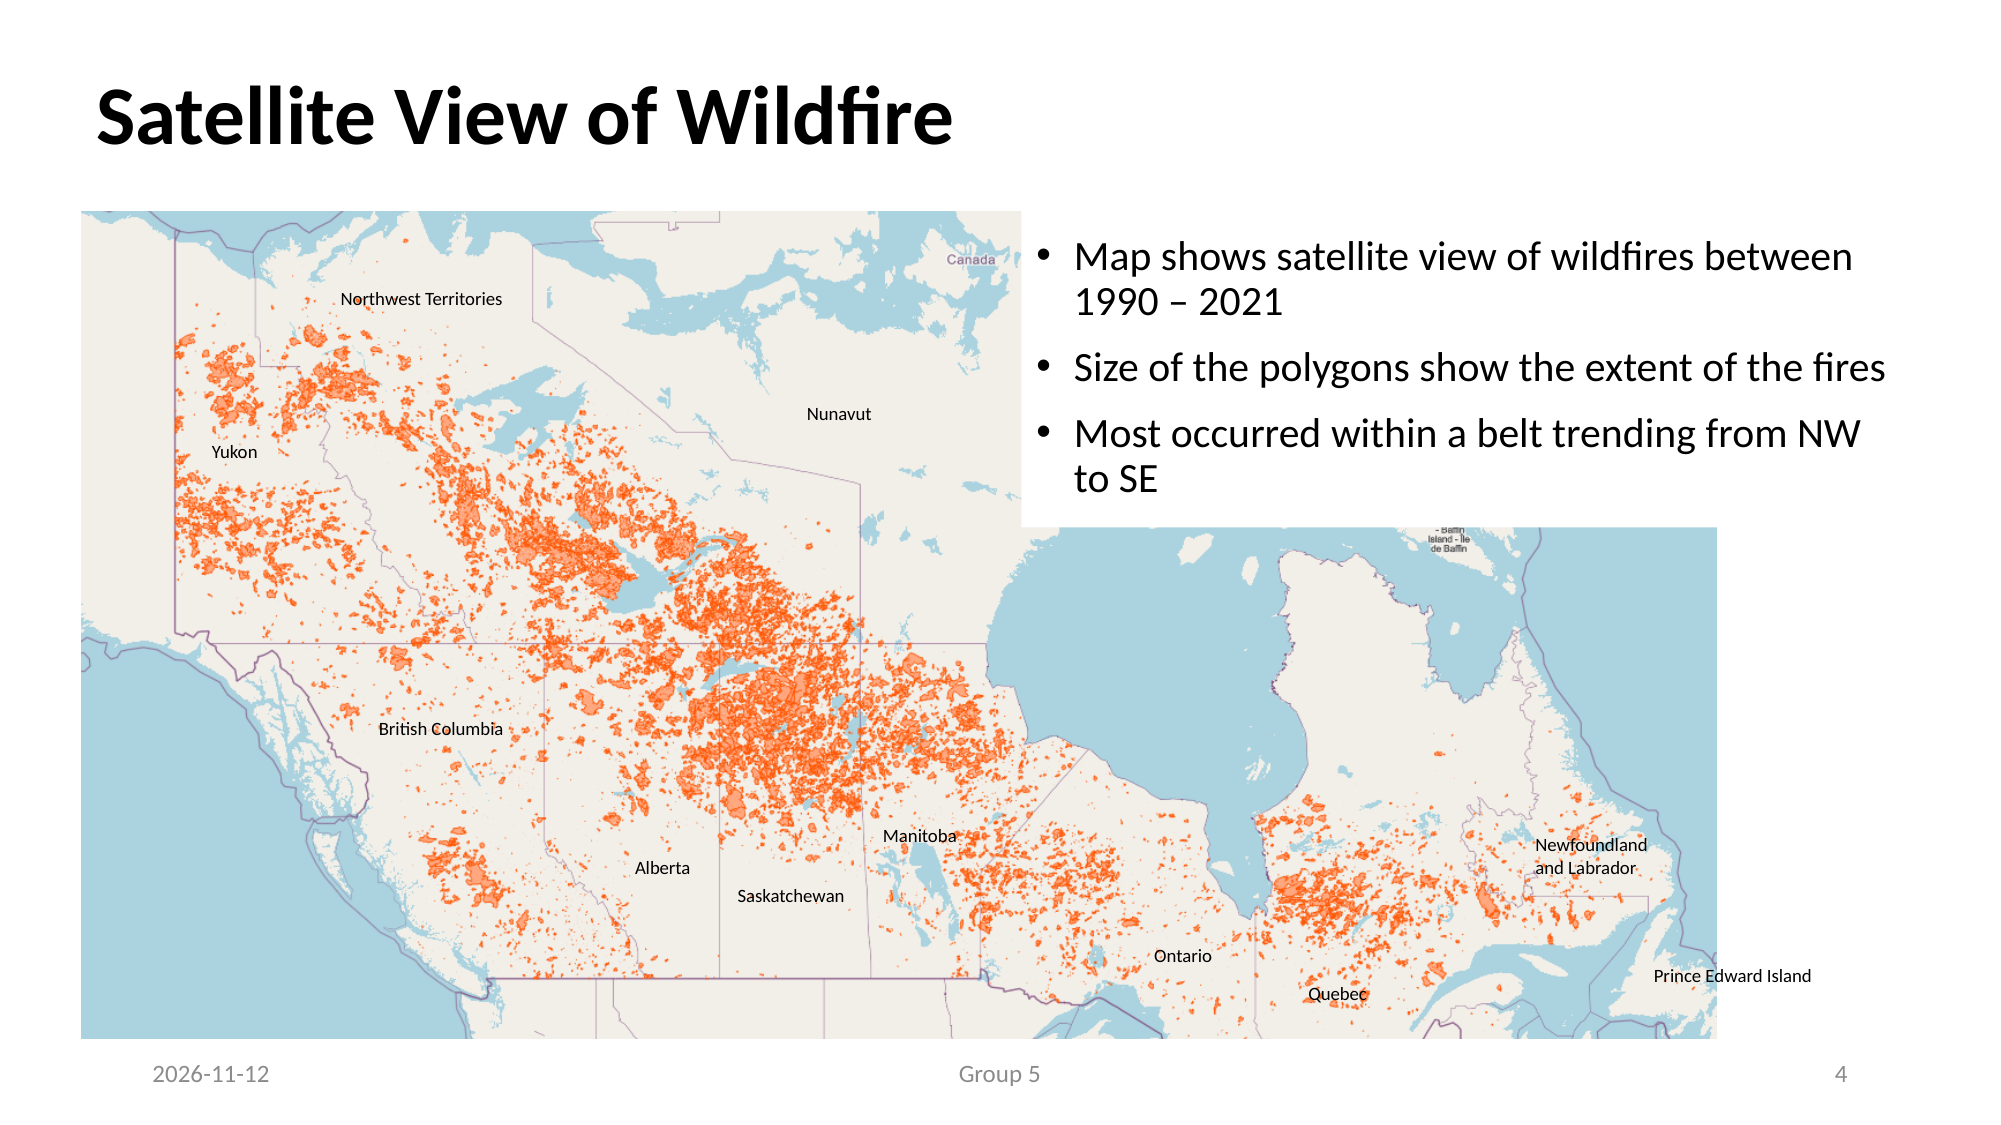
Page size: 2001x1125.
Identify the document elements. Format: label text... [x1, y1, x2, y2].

picture [80, 210, 1717, 1039]
slide_number 4 [1412, 1042, 1863, 1103]
footer Group 5 [662, 1042, 1338, 1103]
title Satellite View of Wildfire [81, 60, 1806, 175]
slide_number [137, 1042, 588, 1103]
text_box Prince Edward Island [1717, 956, 1827, 994]
list Map shows satellite view of wildfires between 1990 – 2021 Size of the polygons show the extent of the fires Most occurred within a belt trending from NW to SE [1021, 208, 1919, 528]
